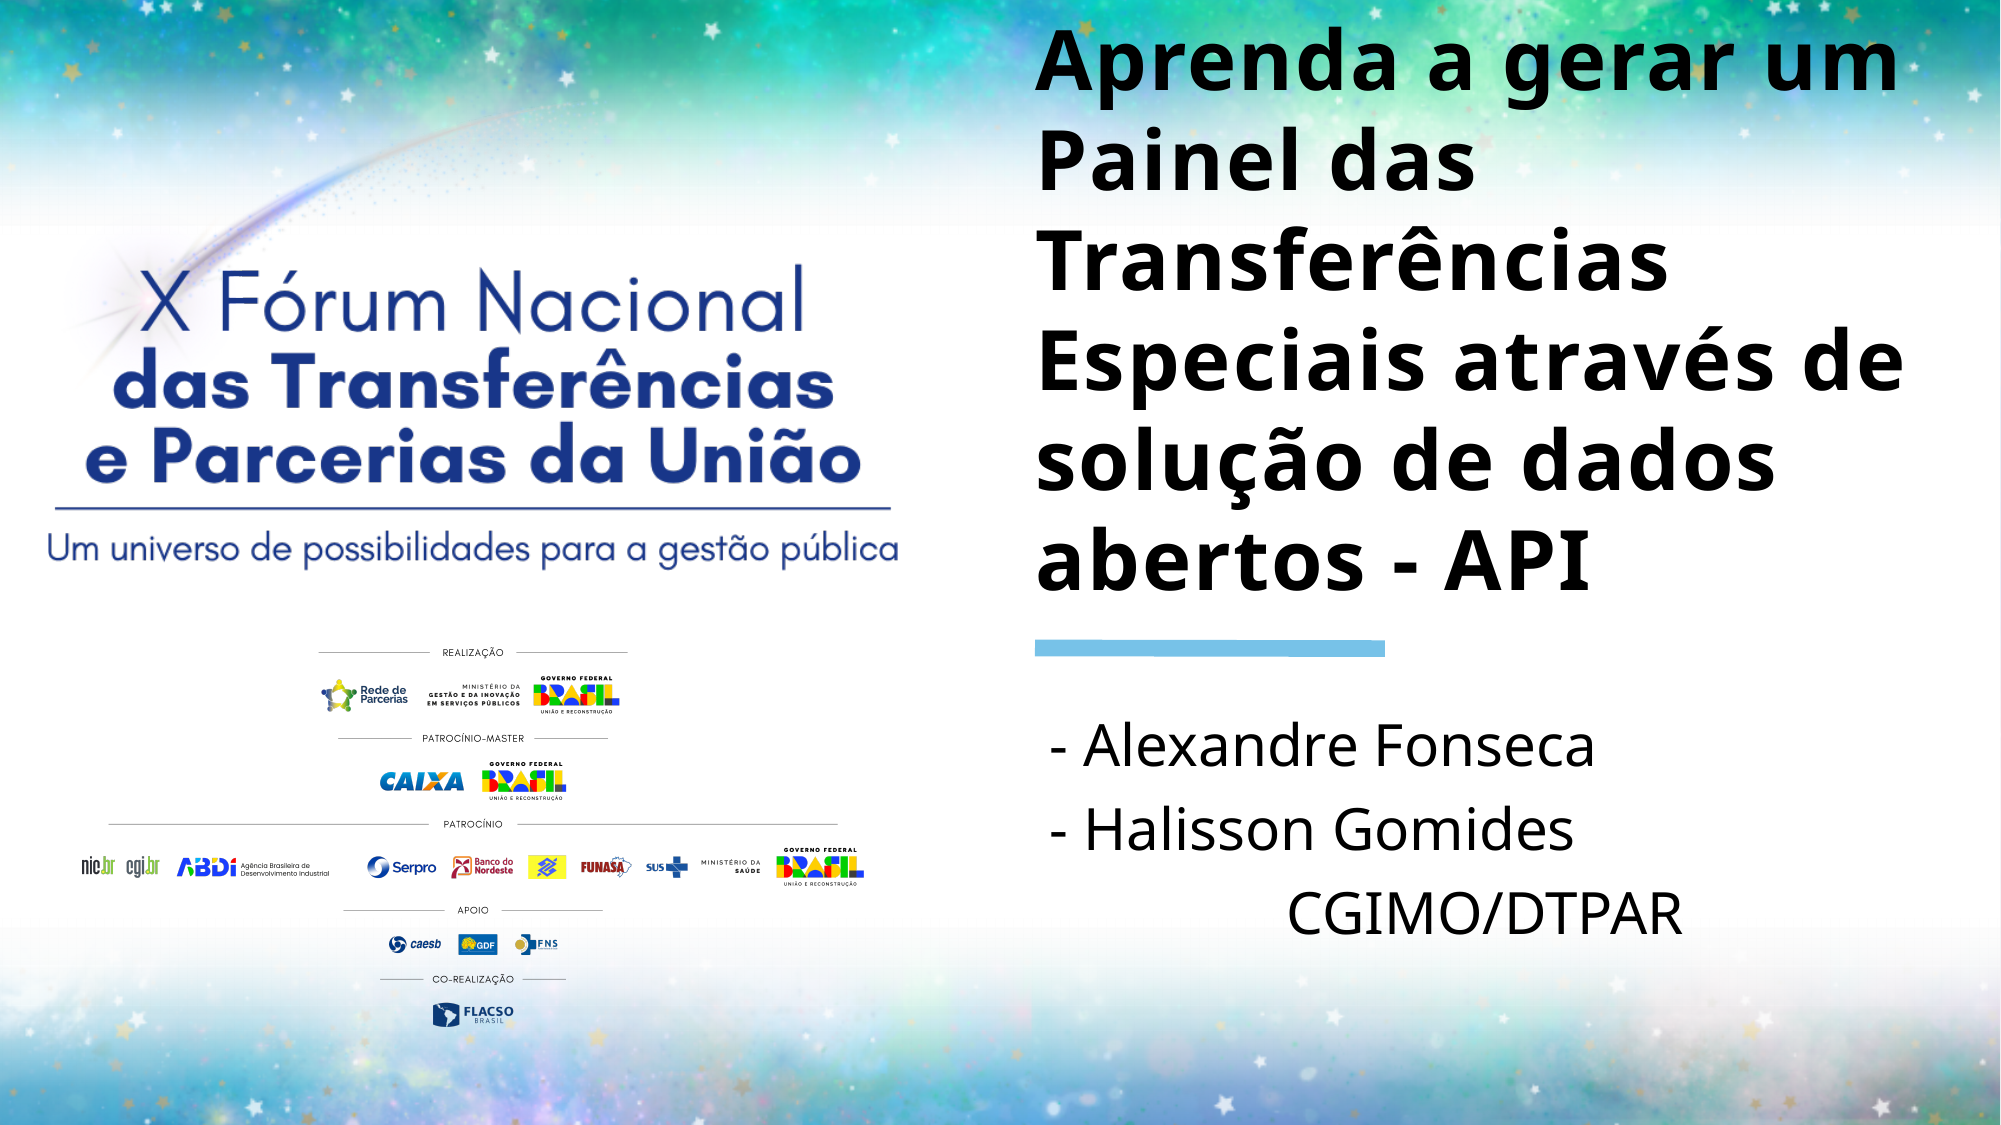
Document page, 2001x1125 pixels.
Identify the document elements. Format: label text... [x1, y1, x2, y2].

text_box - Alexandre Fonseca - Halisson Gomides CGIMO/DTPAR [1035, 708, 1936, 979]
picture [0, 647, 2001, 1125]
title Aprenda a gerar um Painel das Transferências Especiais através de solução de dados abertos - API [1035, 67, 1936, 608]
picture [0, 0, 2001, 571]
